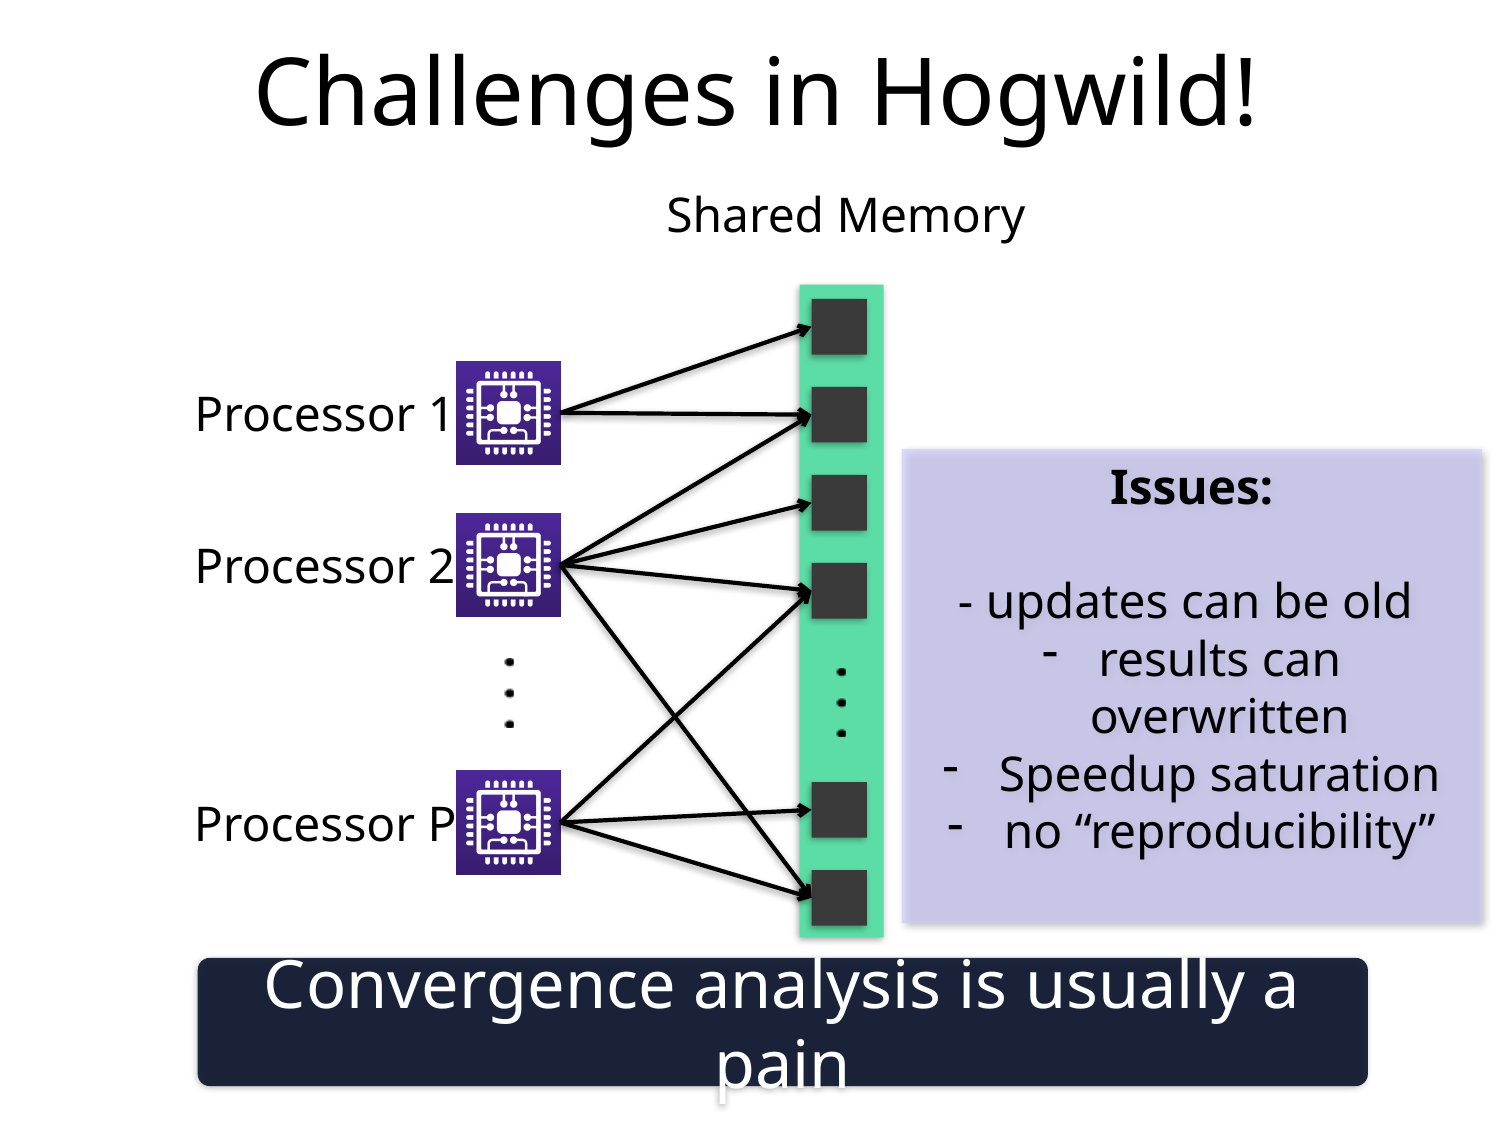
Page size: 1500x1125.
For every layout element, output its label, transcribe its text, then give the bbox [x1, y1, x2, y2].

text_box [197, 512, 554, 617]
text_box Shared Memory [651, 177, 1041, 250]
text_box Issues: - updates can be old results can overwritten Speedup saturation no “reproducibility” [901, 448, 1482, 924]
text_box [799, 284, 884, 938]
text_box Convergence analysis is usually a pain [196, 957, 1369, 1087]
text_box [197, 770, 553, 875]
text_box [560, 408, 812, 893]
picture [503, 658, 515, 728]
title Challenges in Hogwild! [6, 0, 1500, 209]
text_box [197, 360, 554, 465]
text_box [560, 320, 812, 408]
